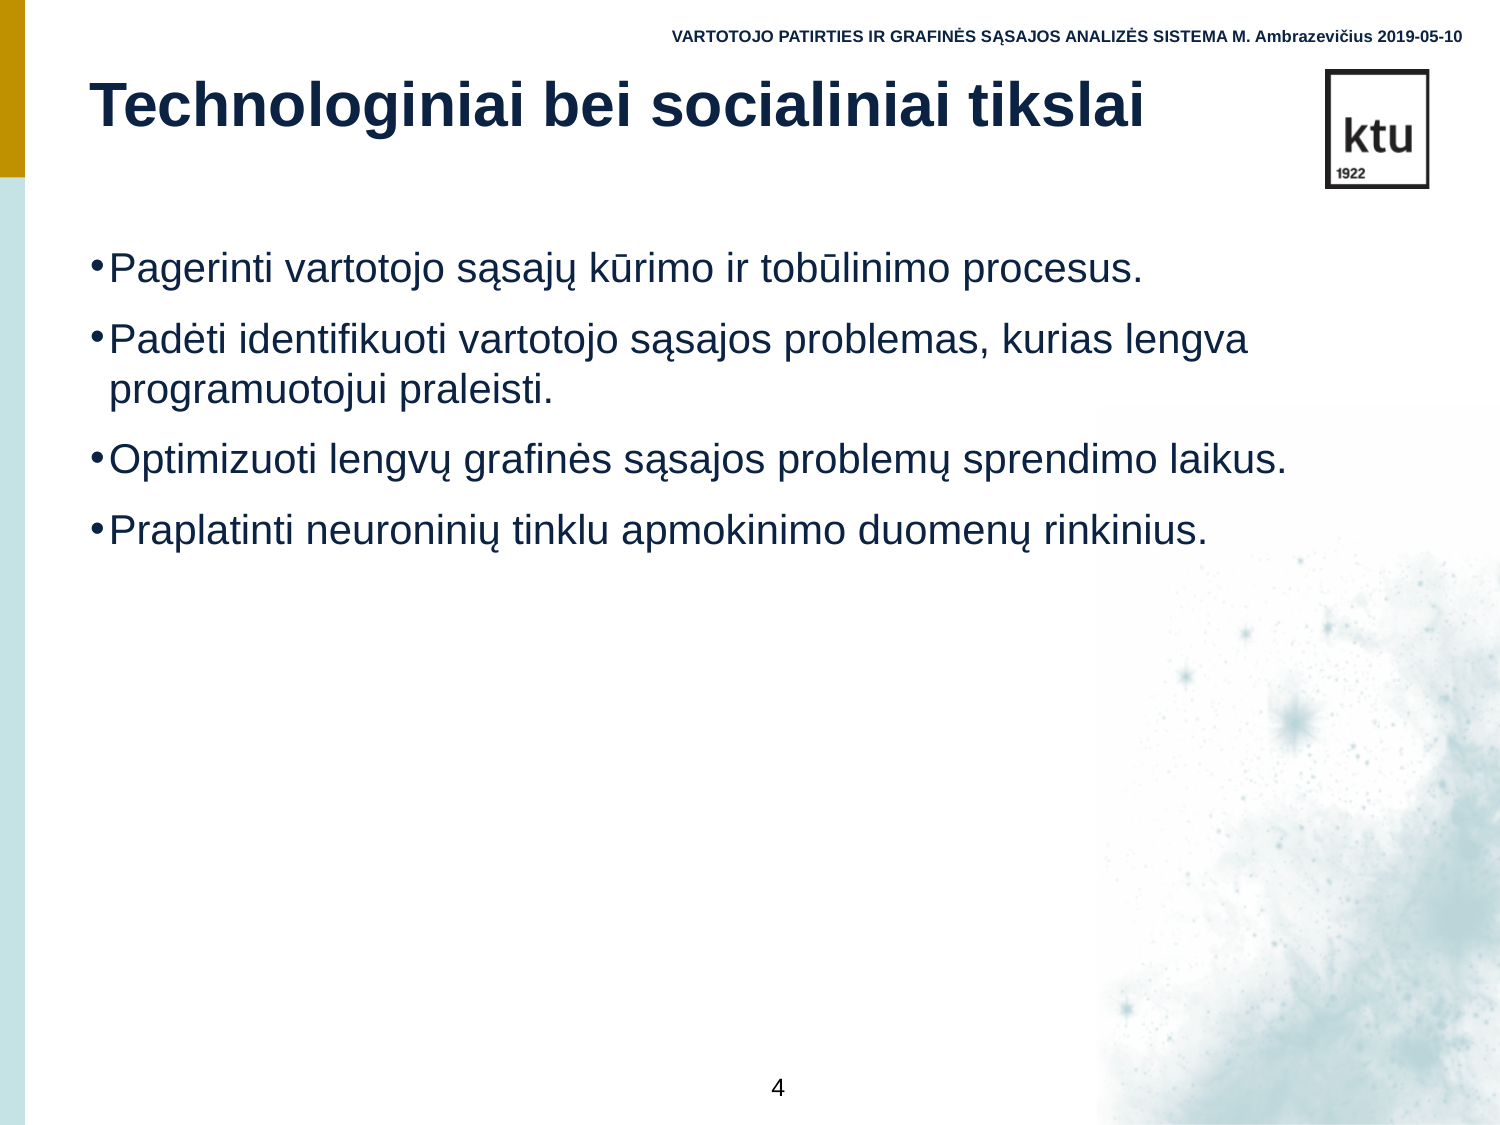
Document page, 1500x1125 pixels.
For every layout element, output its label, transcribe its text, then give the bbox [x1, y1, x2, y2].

list Pagerinti vartotojo sąsajų kūrimo ir tobūlinimo procesus. Padėti identifikuoti vartotojo sąsajos problemas, kurias lengva programuotojui praleisti. Optimizuoti lengvų grafinės sąsajos problemų sprendimo laikus. Praplatinti neuroninių tinklu apmokinimo duomenų rinkinius. [75, 233, 1425, 1056]
list Technologiniai bei socialiniai tikslai [75, 69, 1194, 171]
picture [1098, 407, 1500, 1124]
text_box VARTOTOJO PATIRTIES IR GRAFINĖS SĄSAJOS ANALIZĖS SISTEMA M. Ambrazevičius 2019-05-10 [657, 0, 1500, 56]
